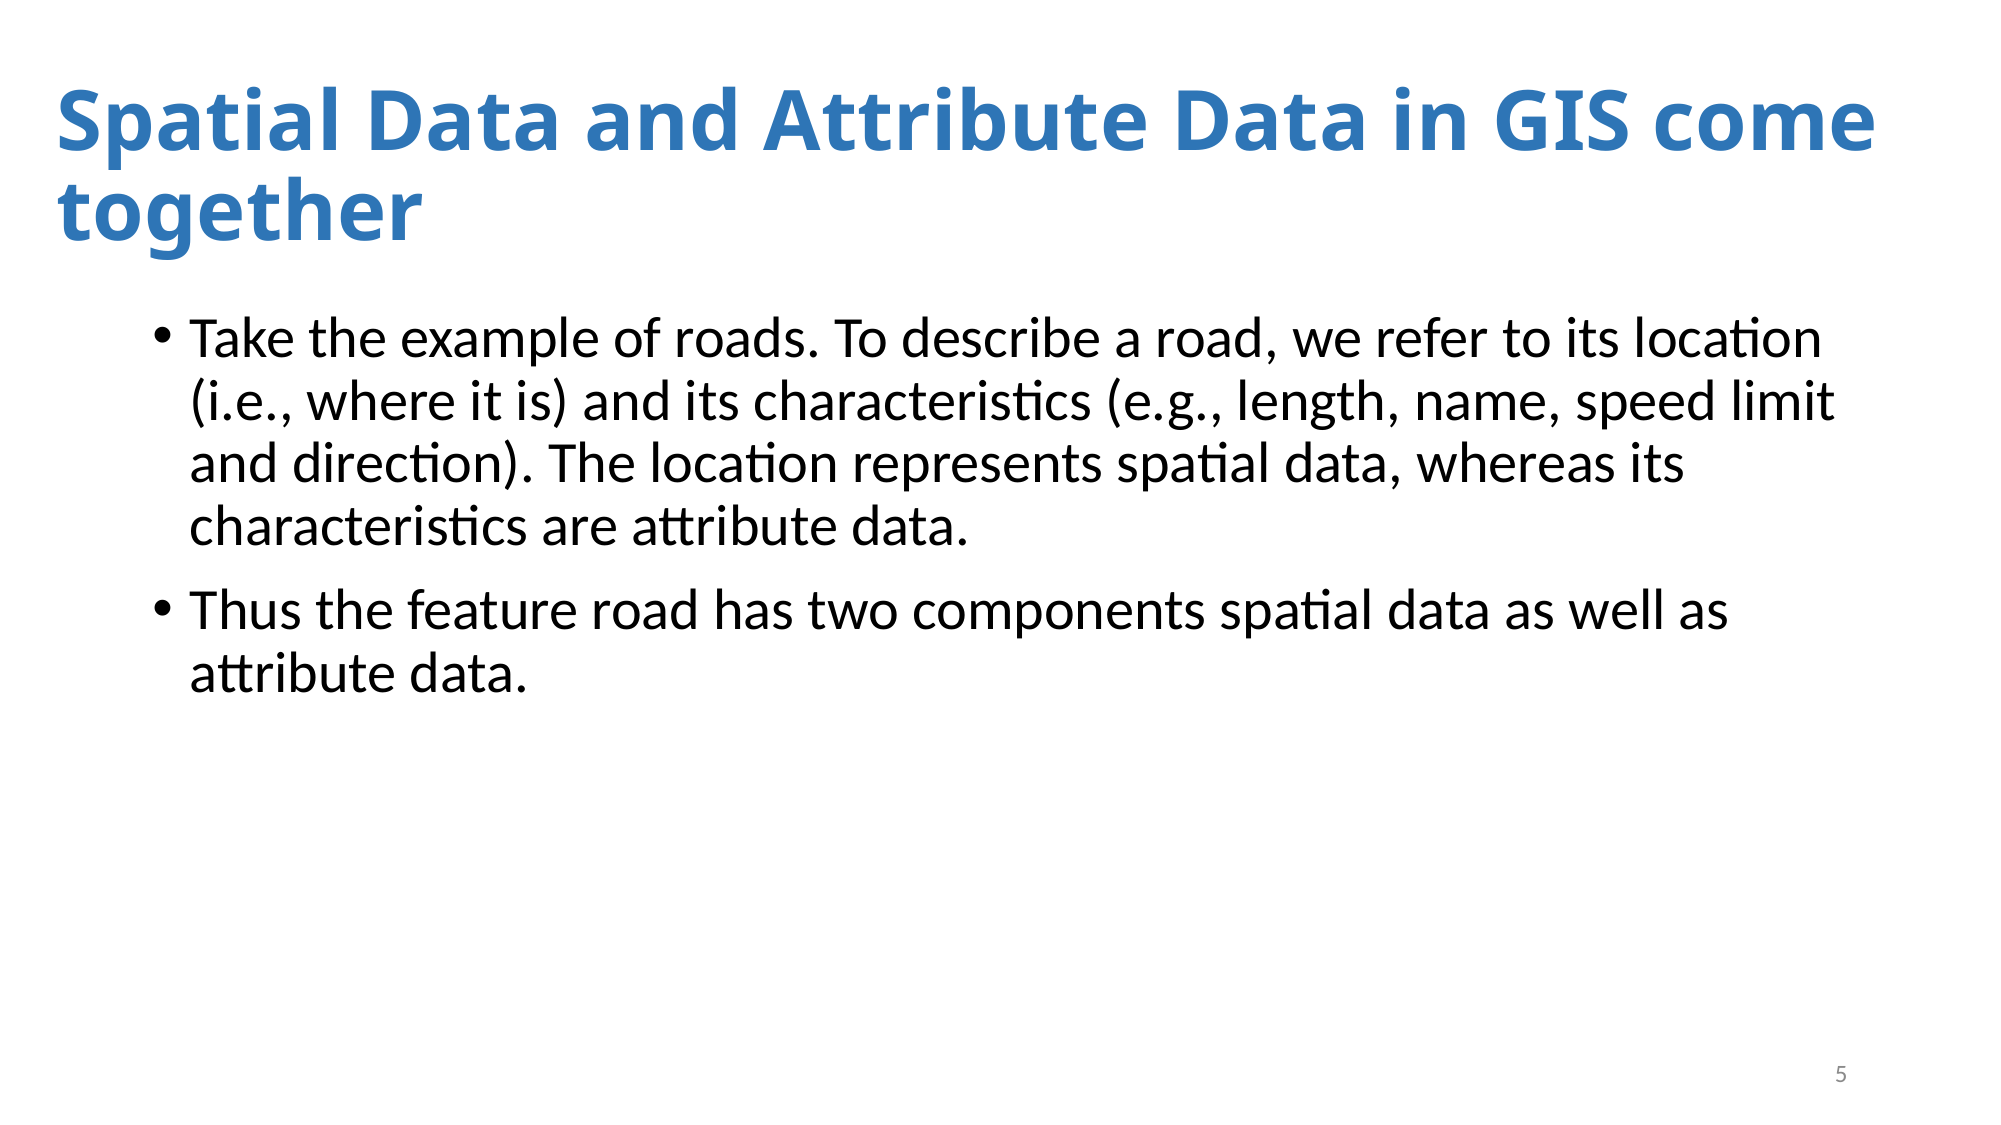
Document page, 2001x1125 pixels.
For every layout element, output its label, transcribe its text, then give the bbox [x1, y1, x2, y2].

list Take the example of roads. To describe a road, we refer to its location (i.e., where it is) and its characteristics (e.g., length, name, speed limit and direction). The location represents spatial data, whereas its characteristics are attribute data. Thus the feature road has two components spatial data as well as attribute data. [137, 299, 1863, 1014]
slide_number 5 [1412, 1042, 1863, 1103]
title Spatial Data and Attribute Data in GIS come together [41, 59, 1928, 278]
